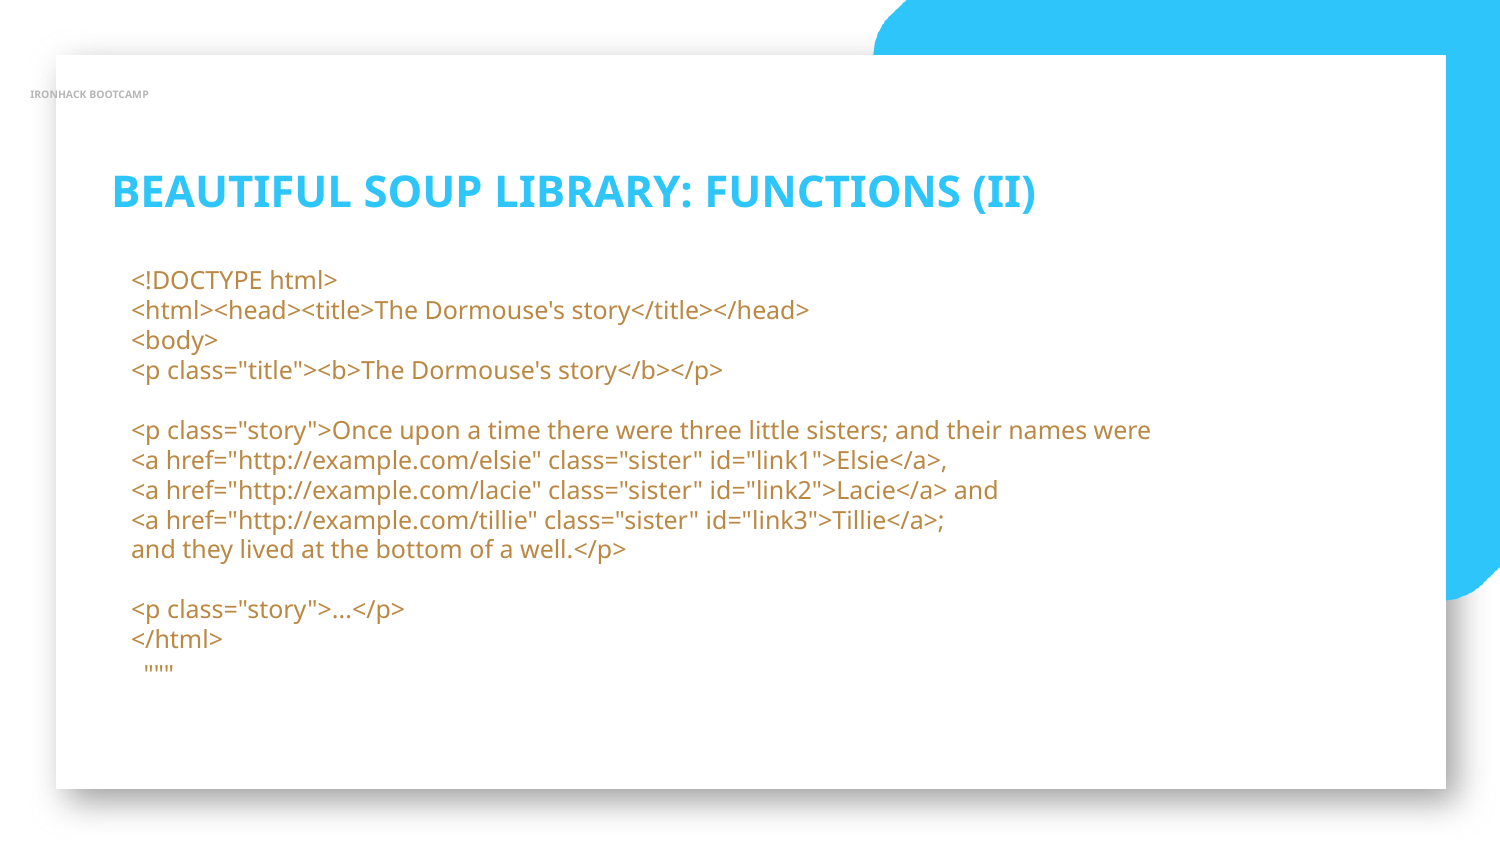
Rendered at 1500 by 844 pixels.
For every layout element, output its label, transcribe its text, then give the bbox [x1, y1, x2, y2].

text_box BEAUTIFUL SOUP LIBRARY: FUNCTIONS (II) [96, 149, 1417, 266]
picture [0, 0, 1500, 844]
text_box <!DOCTYPE html> <html><head><title>The Dormouse's story</title></head> <body> <p class="title"><b>The Dormouse's story</b></p> <p class="story">Once upon a time there were three little sisters; and their names were <a href="http://example.com/elsie" class="sister" id="link1">Elsie</a>, <a href="http://example.com/lacie" class="sister" id="link2">Lacie</a> and <a href="http://example.com/tillie" class="sister" id="link3">Tillie</a>; and they lived at the bottom of a well.</p> <p class="story">...</p> </html> """ [115, 249, 1389, 733]
text_box IRONHACK BOOTCAMP [15, 71, 354, 108]
